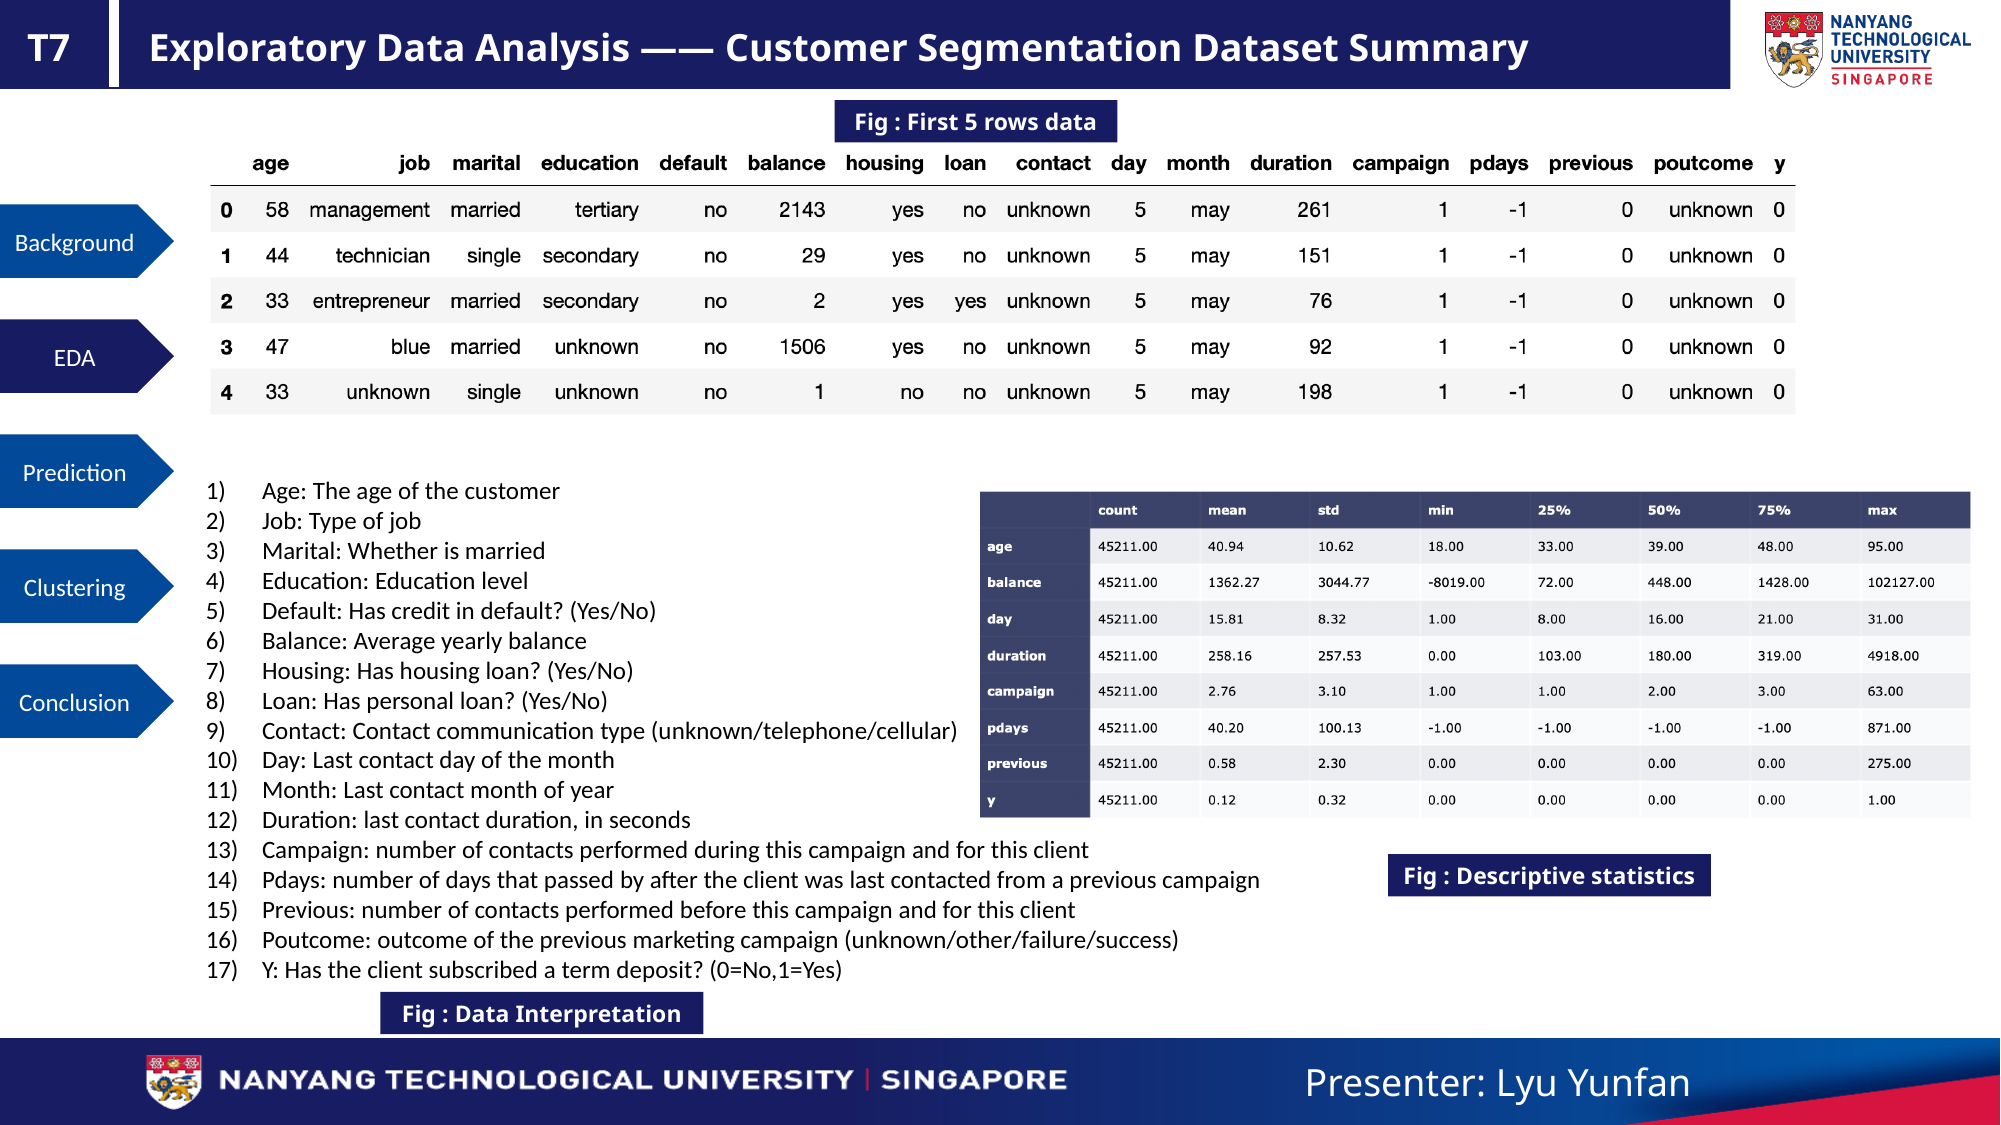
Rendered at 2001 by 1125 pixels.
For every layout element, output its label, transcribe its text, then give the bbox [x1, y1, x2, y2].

text_box Fig : Data Interpretation [380, 991, 704, 1035]
picture [191, 140, 1810, 423]
picture [1765, 12, 1977, 89]
text_box Fig : First 5 rows data [834, 100, 1118, 140]
picture [0, 1037, 2000, 1125]
picture [0, 0, 1731, 89]
text_box Age: The age of the customer Job: Type of job Marital: Whether is married Education: Education level Default: Has credit in default? (Yes/No) Balance: Average yearly balance Housing: Has housing loan? (Yes/No) Loan: Has personal loan? (Yes/No) Contact: Contact communication type (unknown/telephone/cellular) Day: Last contact day of the month Month: Last contact month of year Duration: last contact duration, in seconds Campaign: number of contacts performed during this campaign and for this client Pdays: number of days that passed by after the client was last contacted from a previous campaign Previous: number of contacts performed before this campaign and for this client Poutcome: outcome of the previous marketing campaign (unknown/other/failure/success) Y: Has the client subscribed a term deposit? (0=No,1=Yes) [191, 467, 1345, 991]
text_box Conclusion [0, 662, 178, 741]
text_box Fig : Descriptive statistics [1388, 854, 1711, 897]
text_box Prediction [0, 432, 178, 511]
text_box Background [0, 202, 178, 281]
text_box Clustering [0, 547, 178, 626]
picture [976, 488, 1977, 820]
text_box EDA [0, 317, 178, 396]
